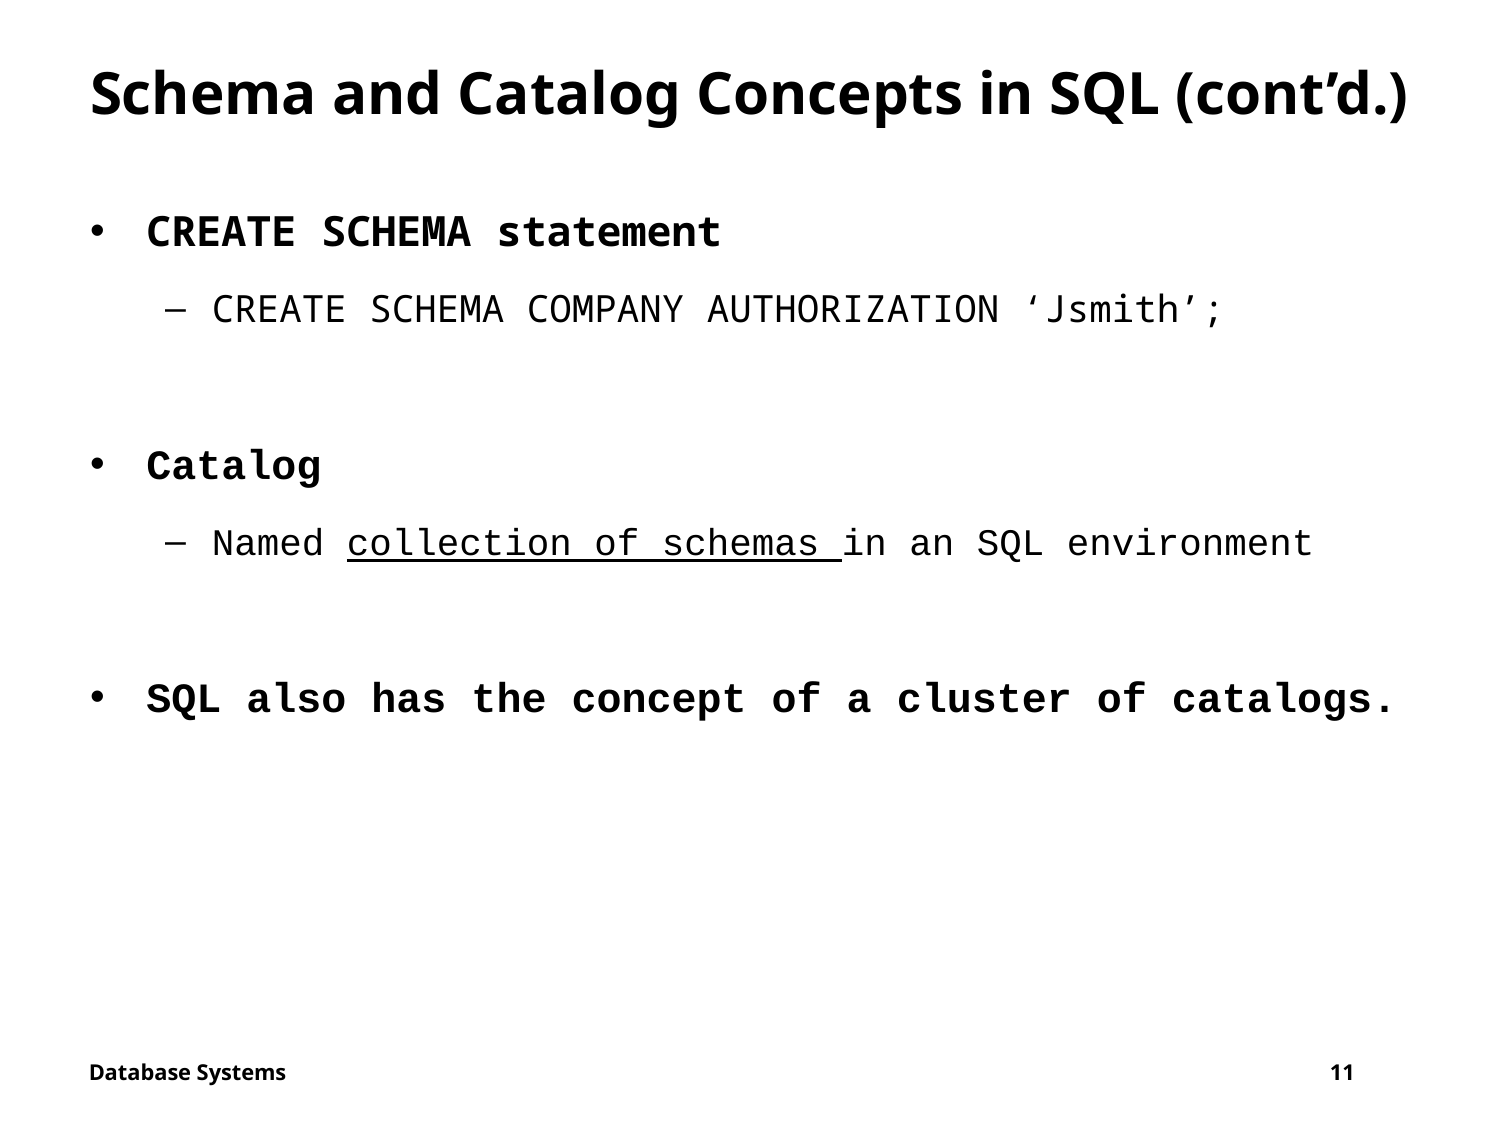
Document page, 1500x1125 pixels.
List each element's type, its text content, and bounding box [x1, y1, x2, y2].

list CREATE SCHEMA statement CREATE SCHEMA COMPANY AUTHORIZATION ‘Jsmith’; Catalog Named collection of schemas in an SQL environment SQL also has the concept of a cluster of catalogs. [75, 172, 1425, 1047]
title Schema and Catalog Concepts in SQL (cont’d.) [75, 45, 1425, 138]
